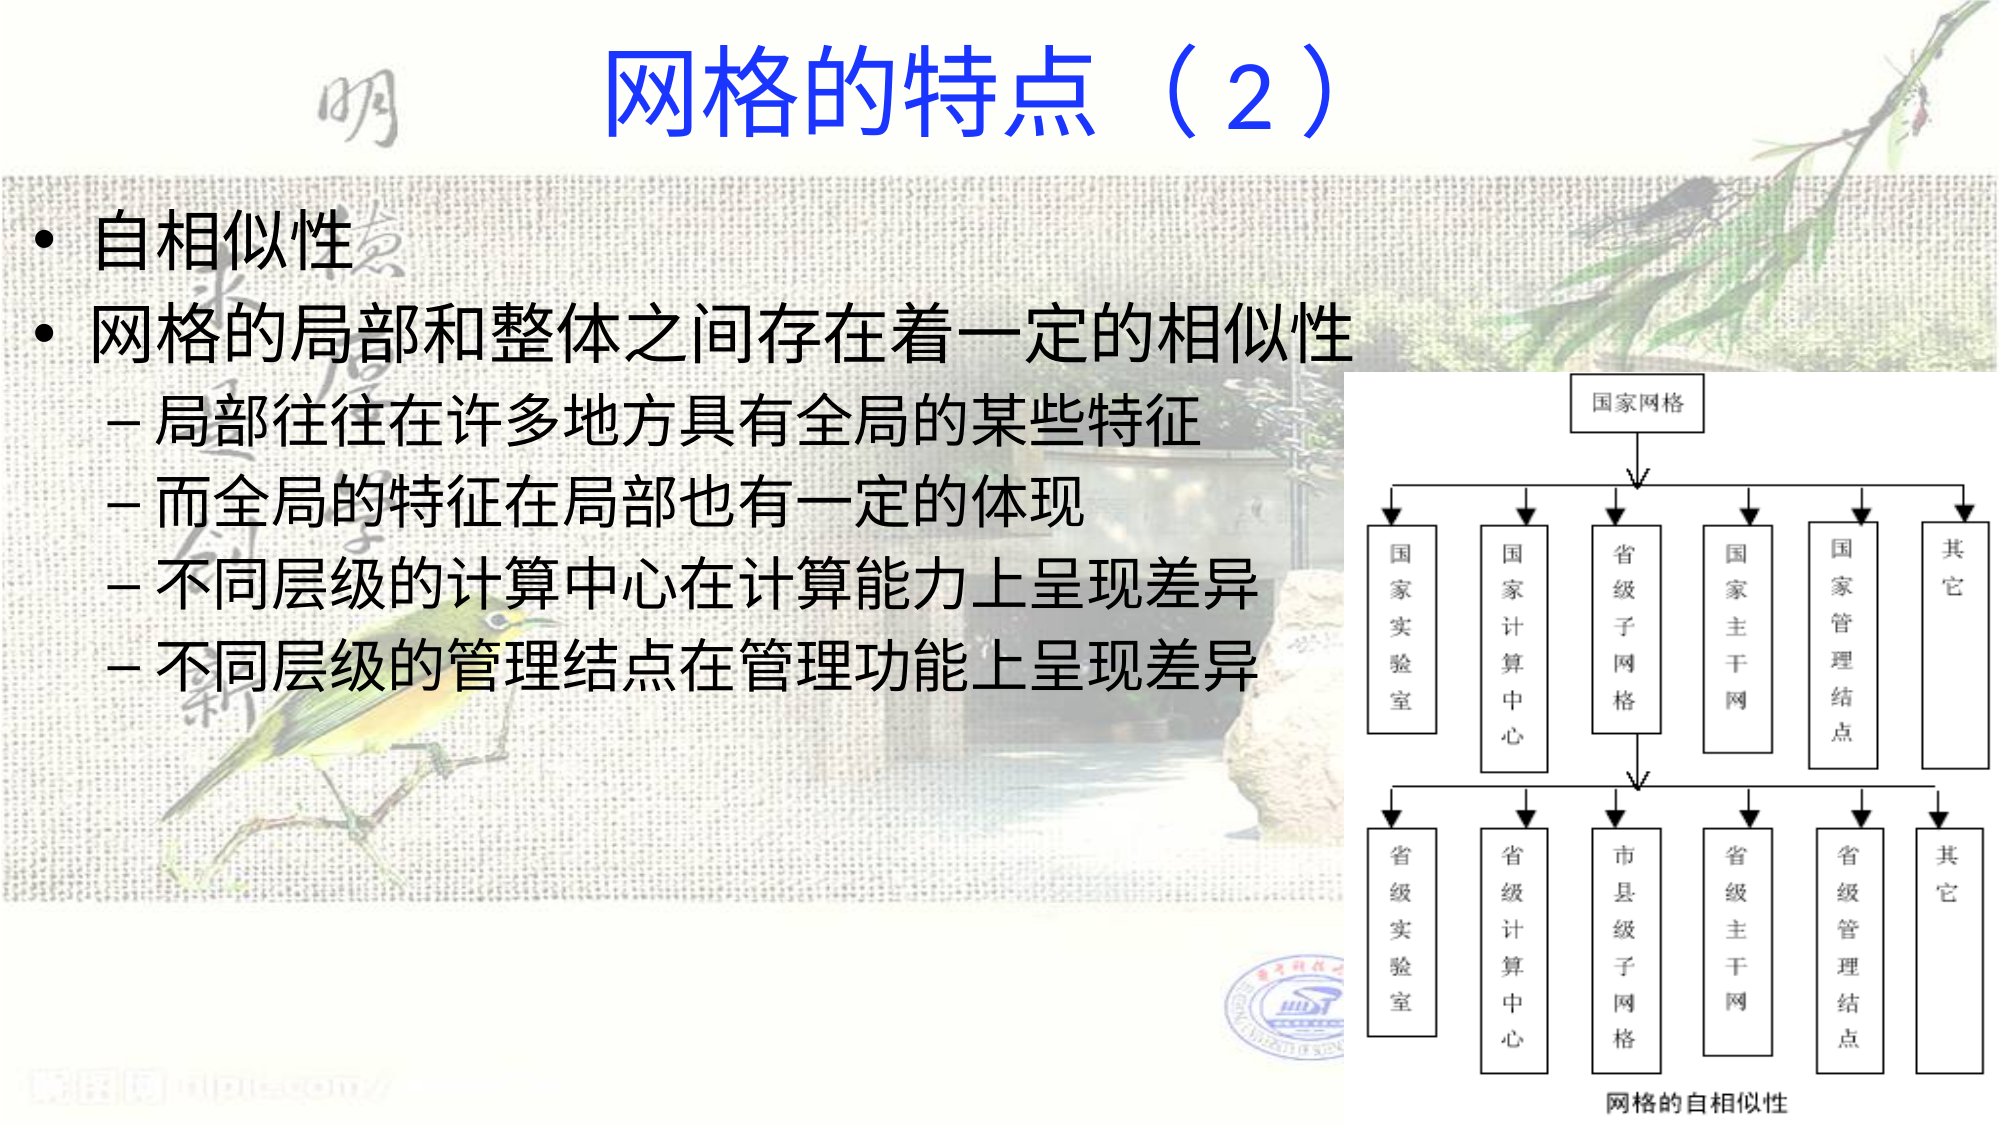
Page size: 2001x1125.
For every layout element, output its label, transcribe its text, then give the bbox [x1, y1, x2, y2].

picture [1, 183, 2000, 1125]
title 网格的特点（2） [0, 0, 2000, 183]
list 自相似性 网格的局部和整体之间存在着一定的相似性 局部往往在许多地方具有全局的某些特征 而全局的特征在局部也有一定的体现 不同层级的计算中心在计算能力上呈现差异 不同层级的管理结点在管理功能上呈现差异 [17, 191, 1818, 725]
